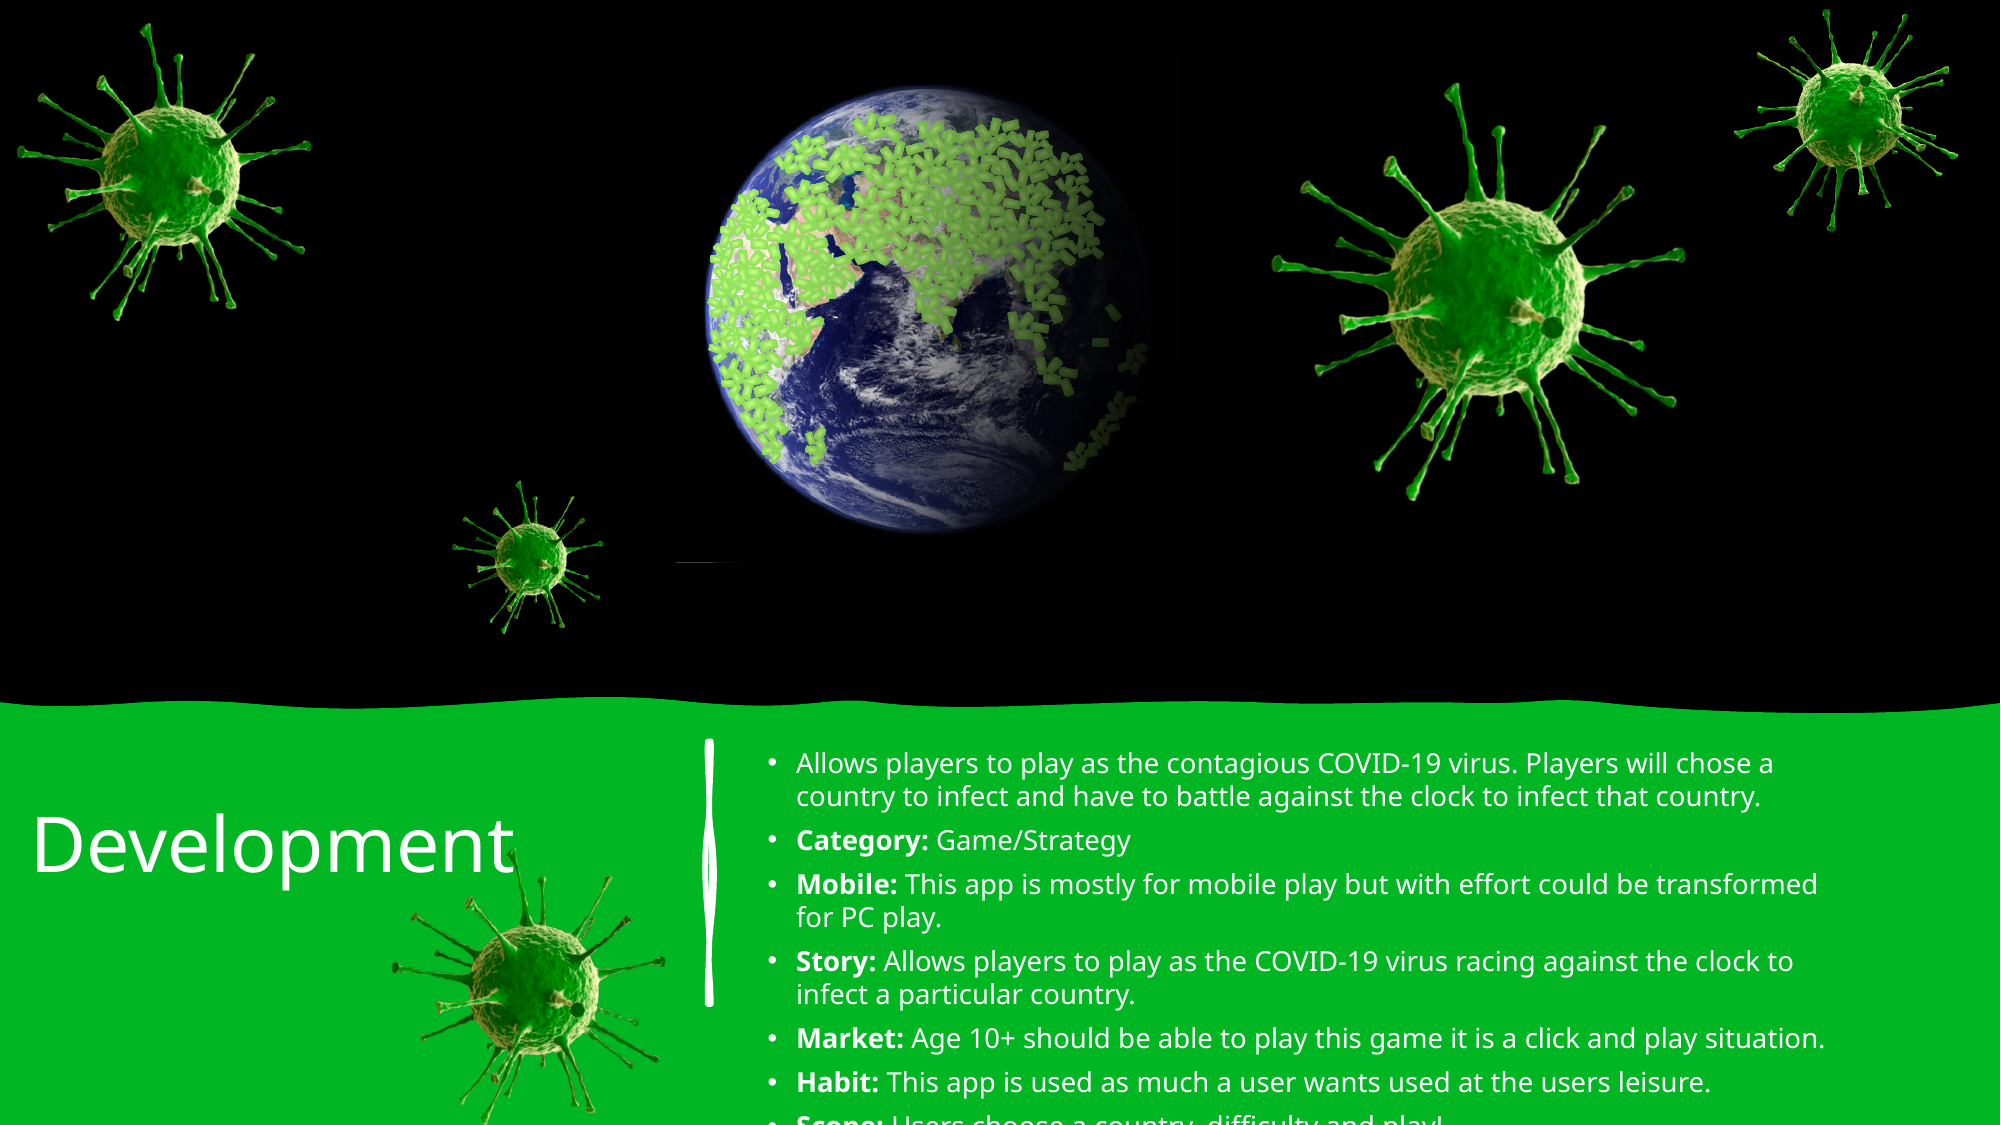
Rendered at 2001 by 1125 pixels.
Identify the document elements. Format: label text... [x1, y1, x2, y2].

picture [417, 448, 637, 668]
picture [0, 0, 377, 386]
picture [676, 0, 2000, 593]
text_box [0, 0, 2000, 712]
text_box [705, 740, 713, 836]
title Development [14, 709, 589, 973]
list Allows players to play as the contagious COVID-19 virus. Players will chose a country to infect and have to battle against the clock to infect that country. Category: Game/Strategy Mobile: This app is mostly for mobile play but with effort could be transformed for PC play. Story: Allows players to play as the COVID-19 virus racing against the clock to infect a particular country. Market: Age 10+ should be able to play this game it is a click and play situation. Habit: This app is used as much a user wants used at the users leisure. Scope: Users choose a country, difficulty and play! [752, 738, 1842, 1125]
picture [328, 788, 727, 1125]
text_box [0, 695, 2000, 1125]
